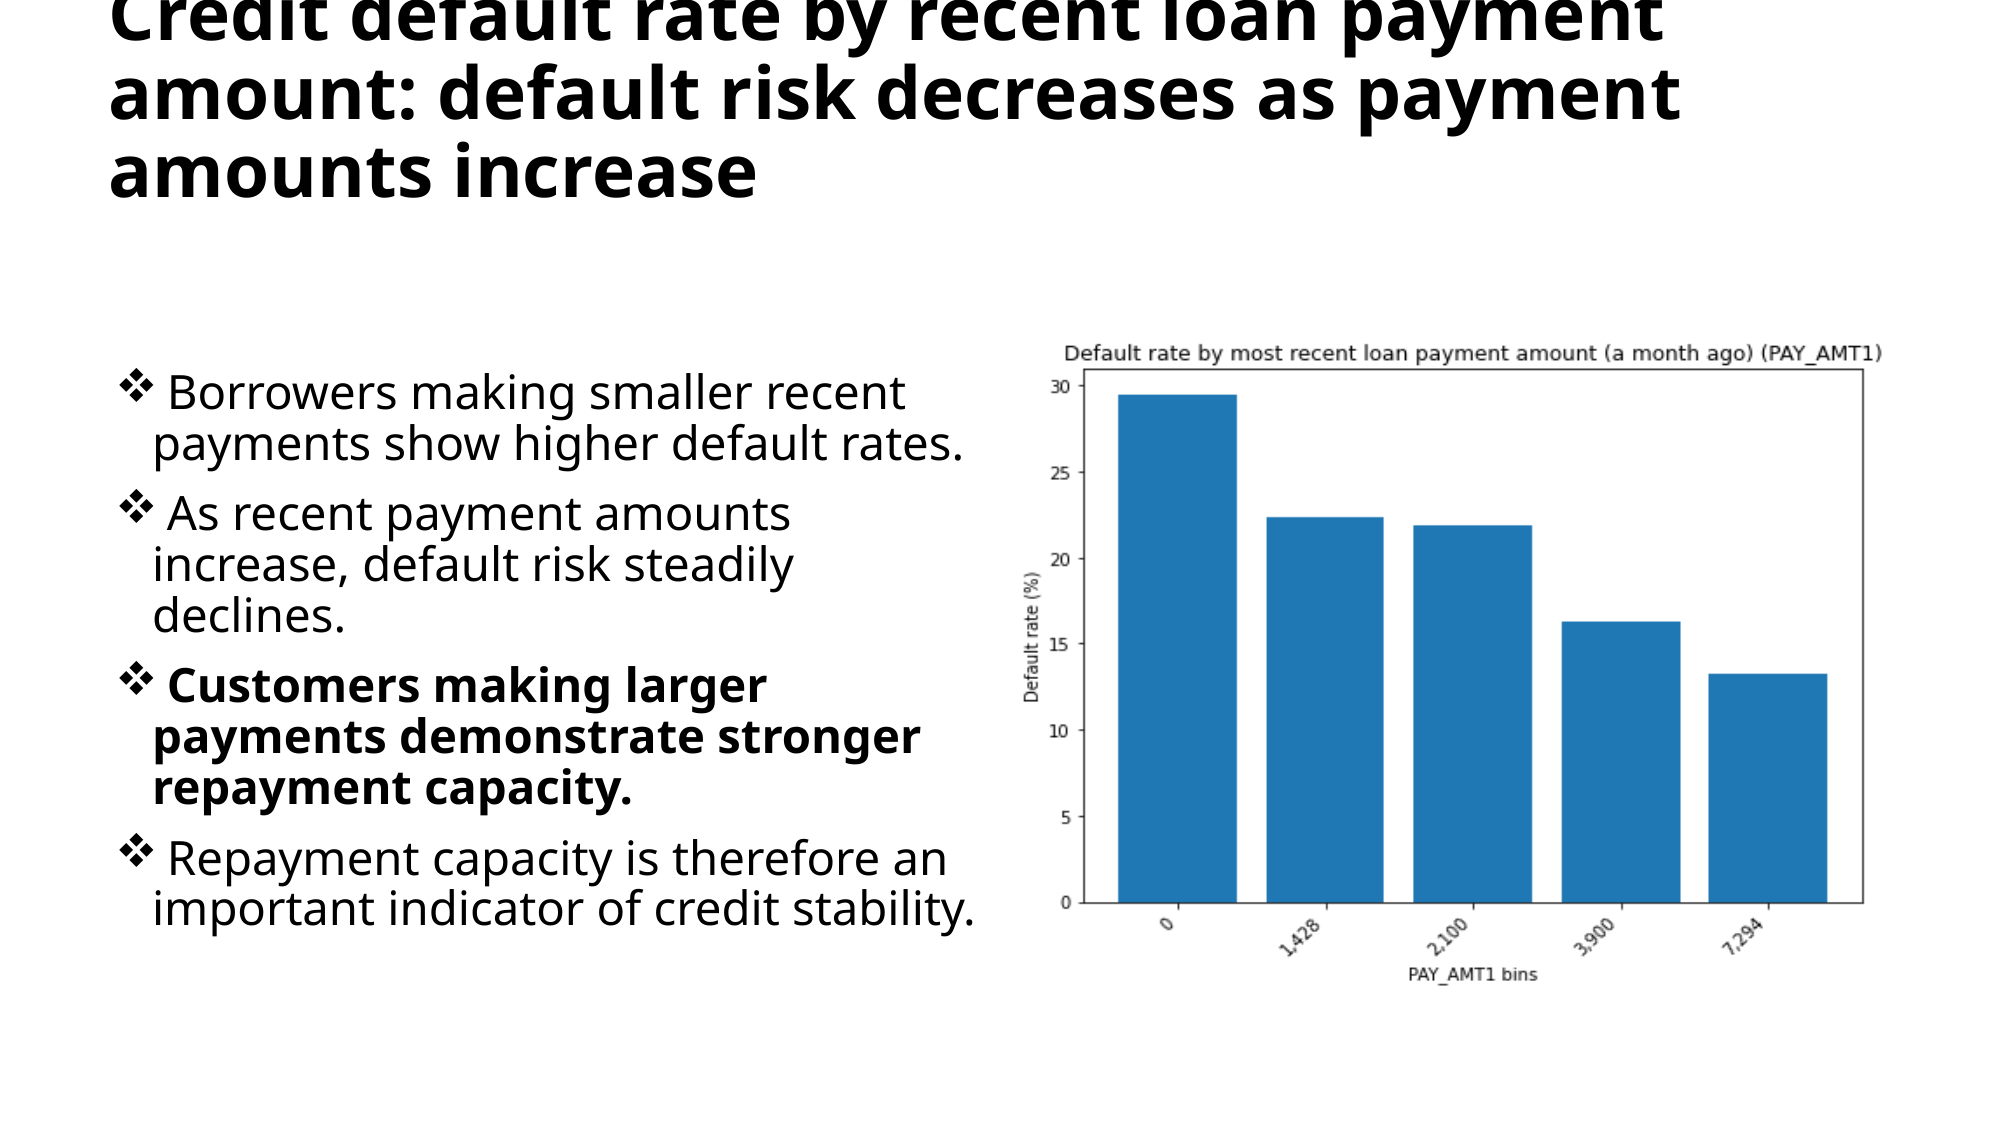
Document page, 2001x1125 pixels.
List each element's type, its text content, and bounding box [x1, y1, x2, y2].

title Credit default rate by recent loan payment amount: default risk decreases as payment amounts increase [93, 44, 1852, 222]
picture [1011, 332, 1895, 994]
list Borrowers making smaller recent payments show higher default rates. As recent payment amounts increase, default risk steadily declines. Customers making larger payments demonstrate stronger repayment capacity. Repayment capacity is therefore an important indicator of credit stability. [100, 361, 994, 970]
